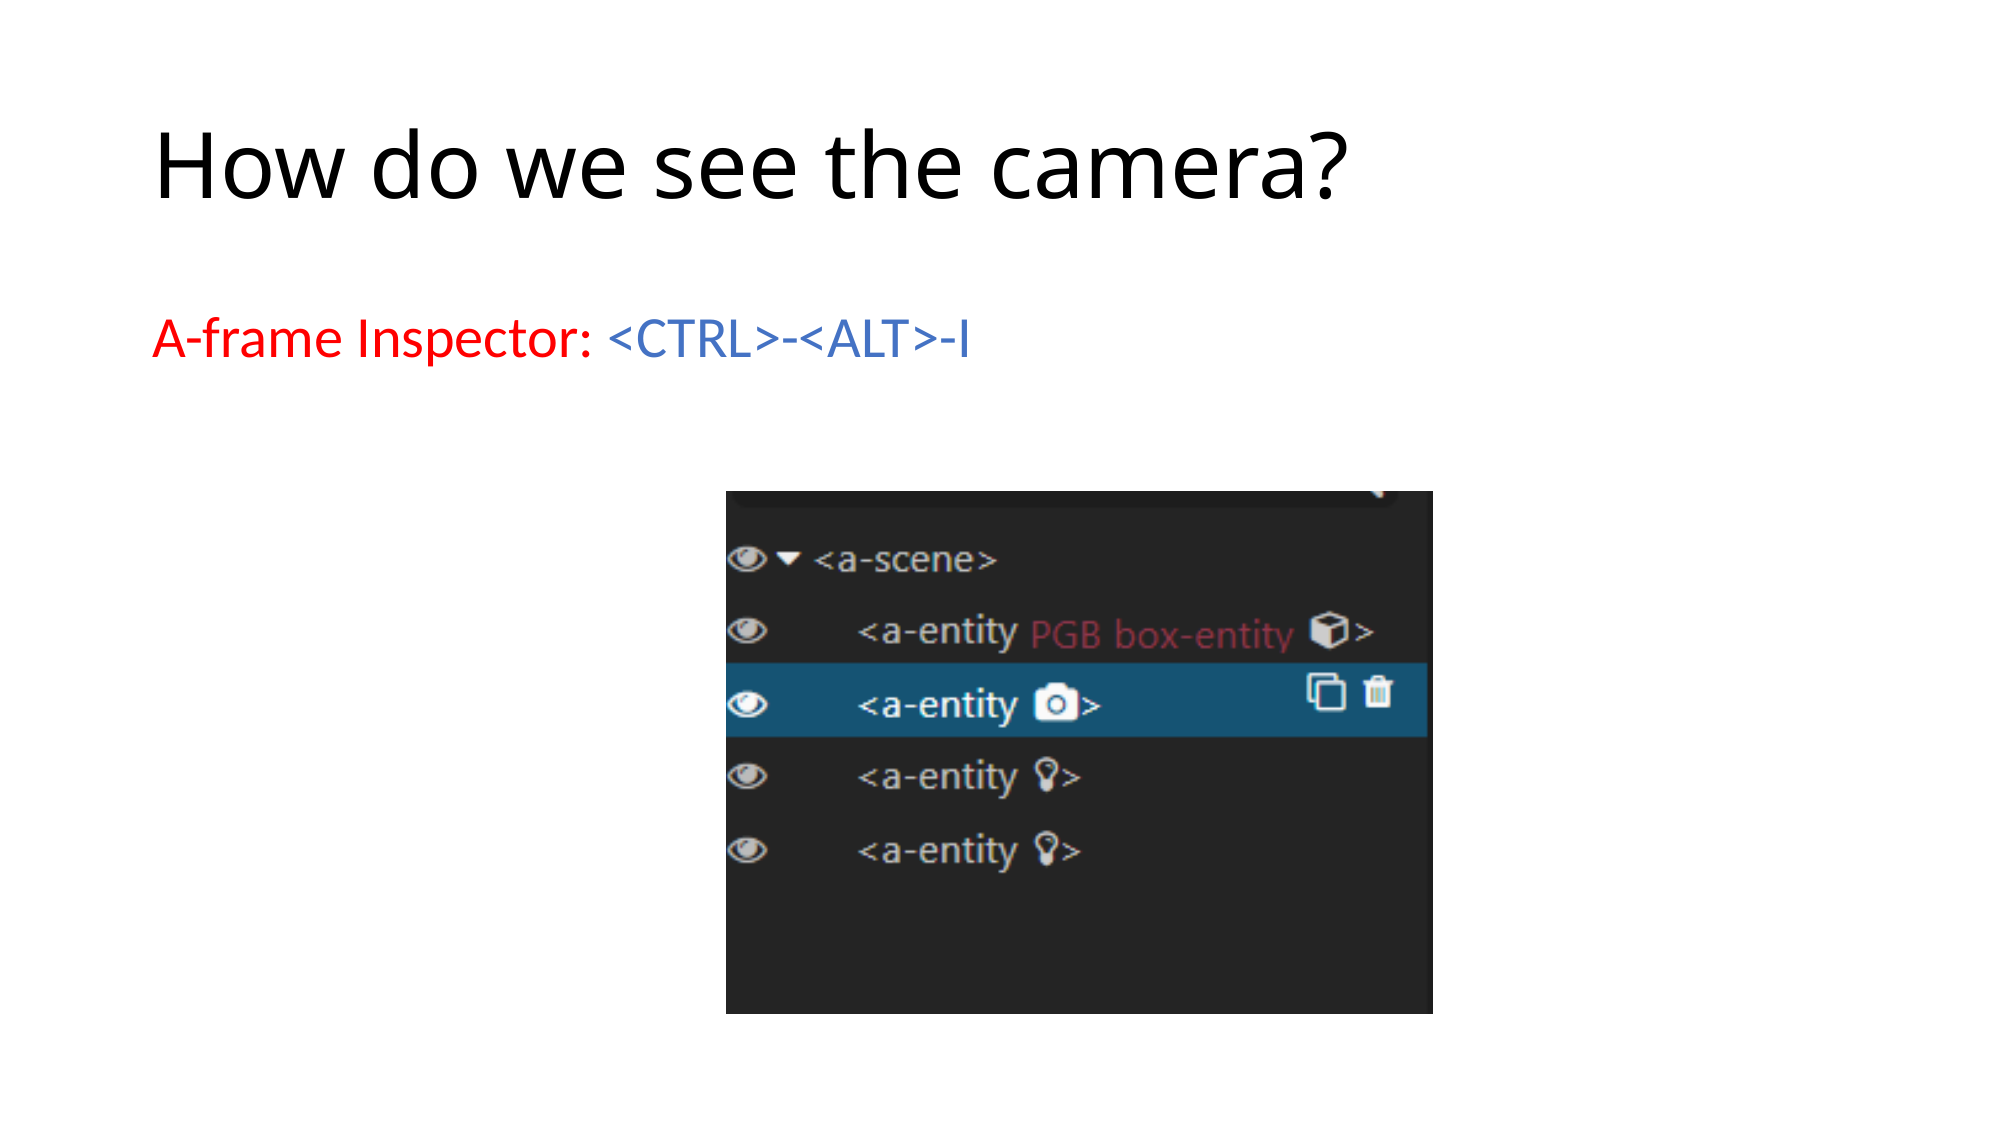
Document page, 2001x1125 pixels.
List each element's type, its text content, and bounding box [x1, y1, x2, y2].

title How do we see the camera? [137, 59, 1863, 278]
picture [726, 491, 1434, 1014]
list A-frame Inspector: <CTRL>-<ALT>-I [137, 299, 1863, 1014]
